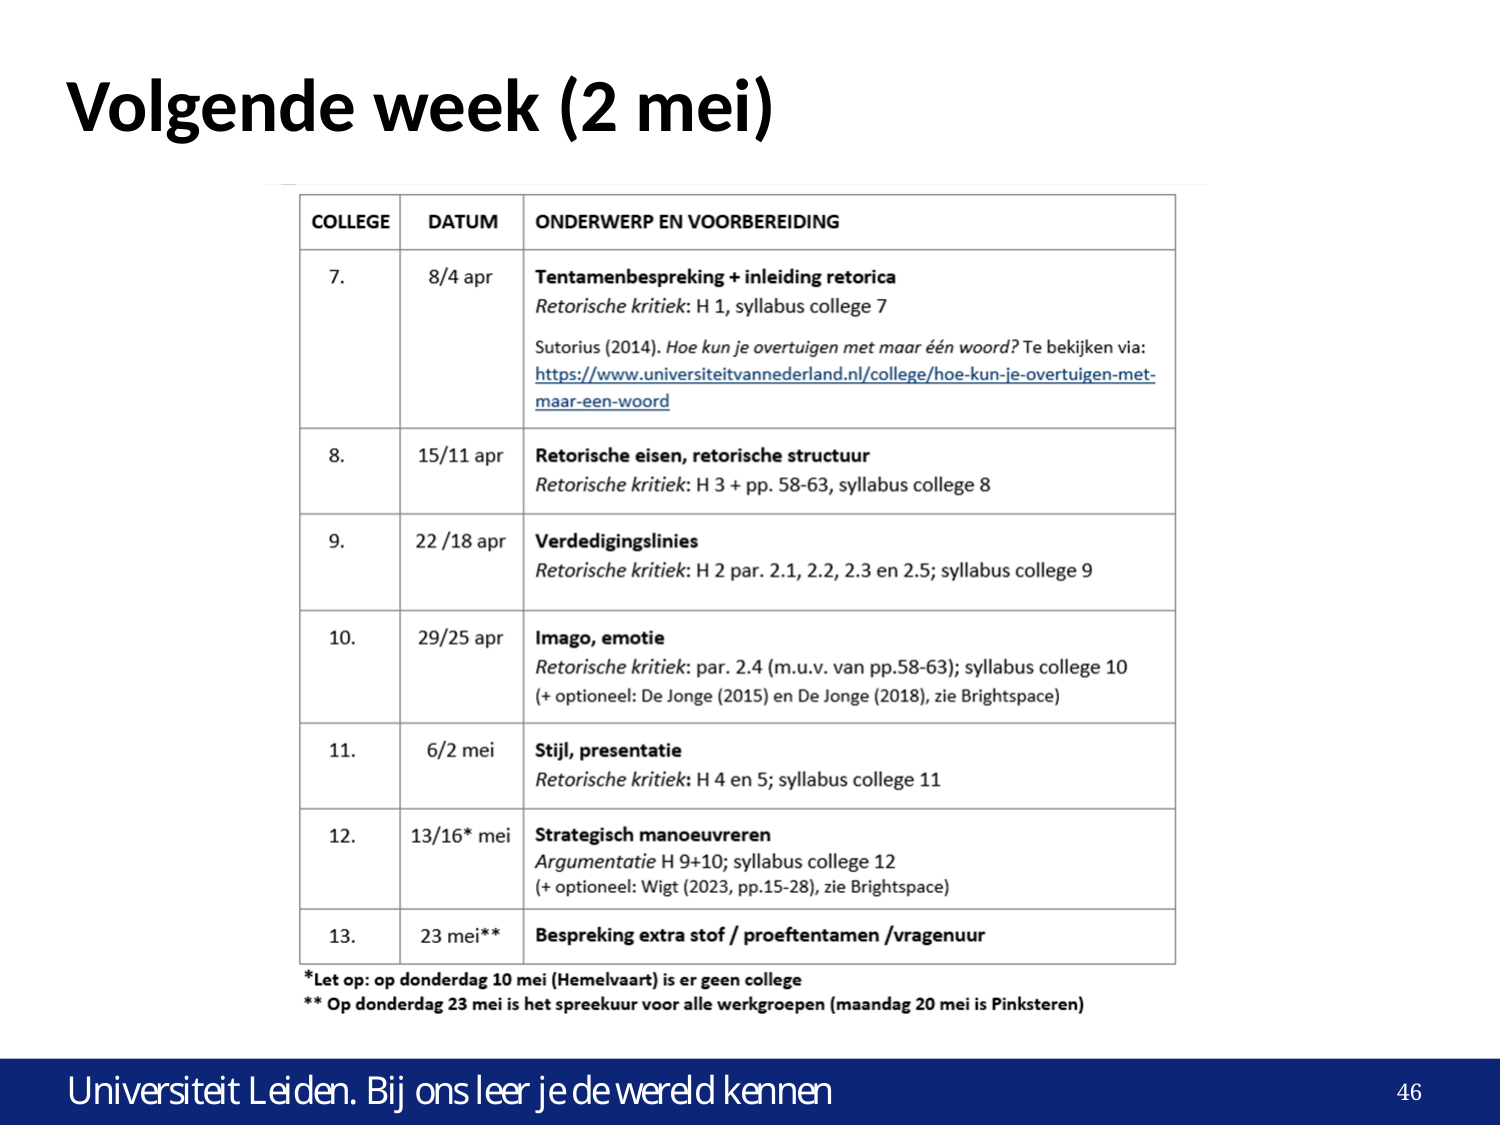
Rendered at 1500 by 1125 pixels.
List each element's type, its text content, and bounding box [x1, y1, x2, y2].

title Volgende week (2 mei) [66, 66, 1434, 138]
picture [265, 184, 1209, 1024]
